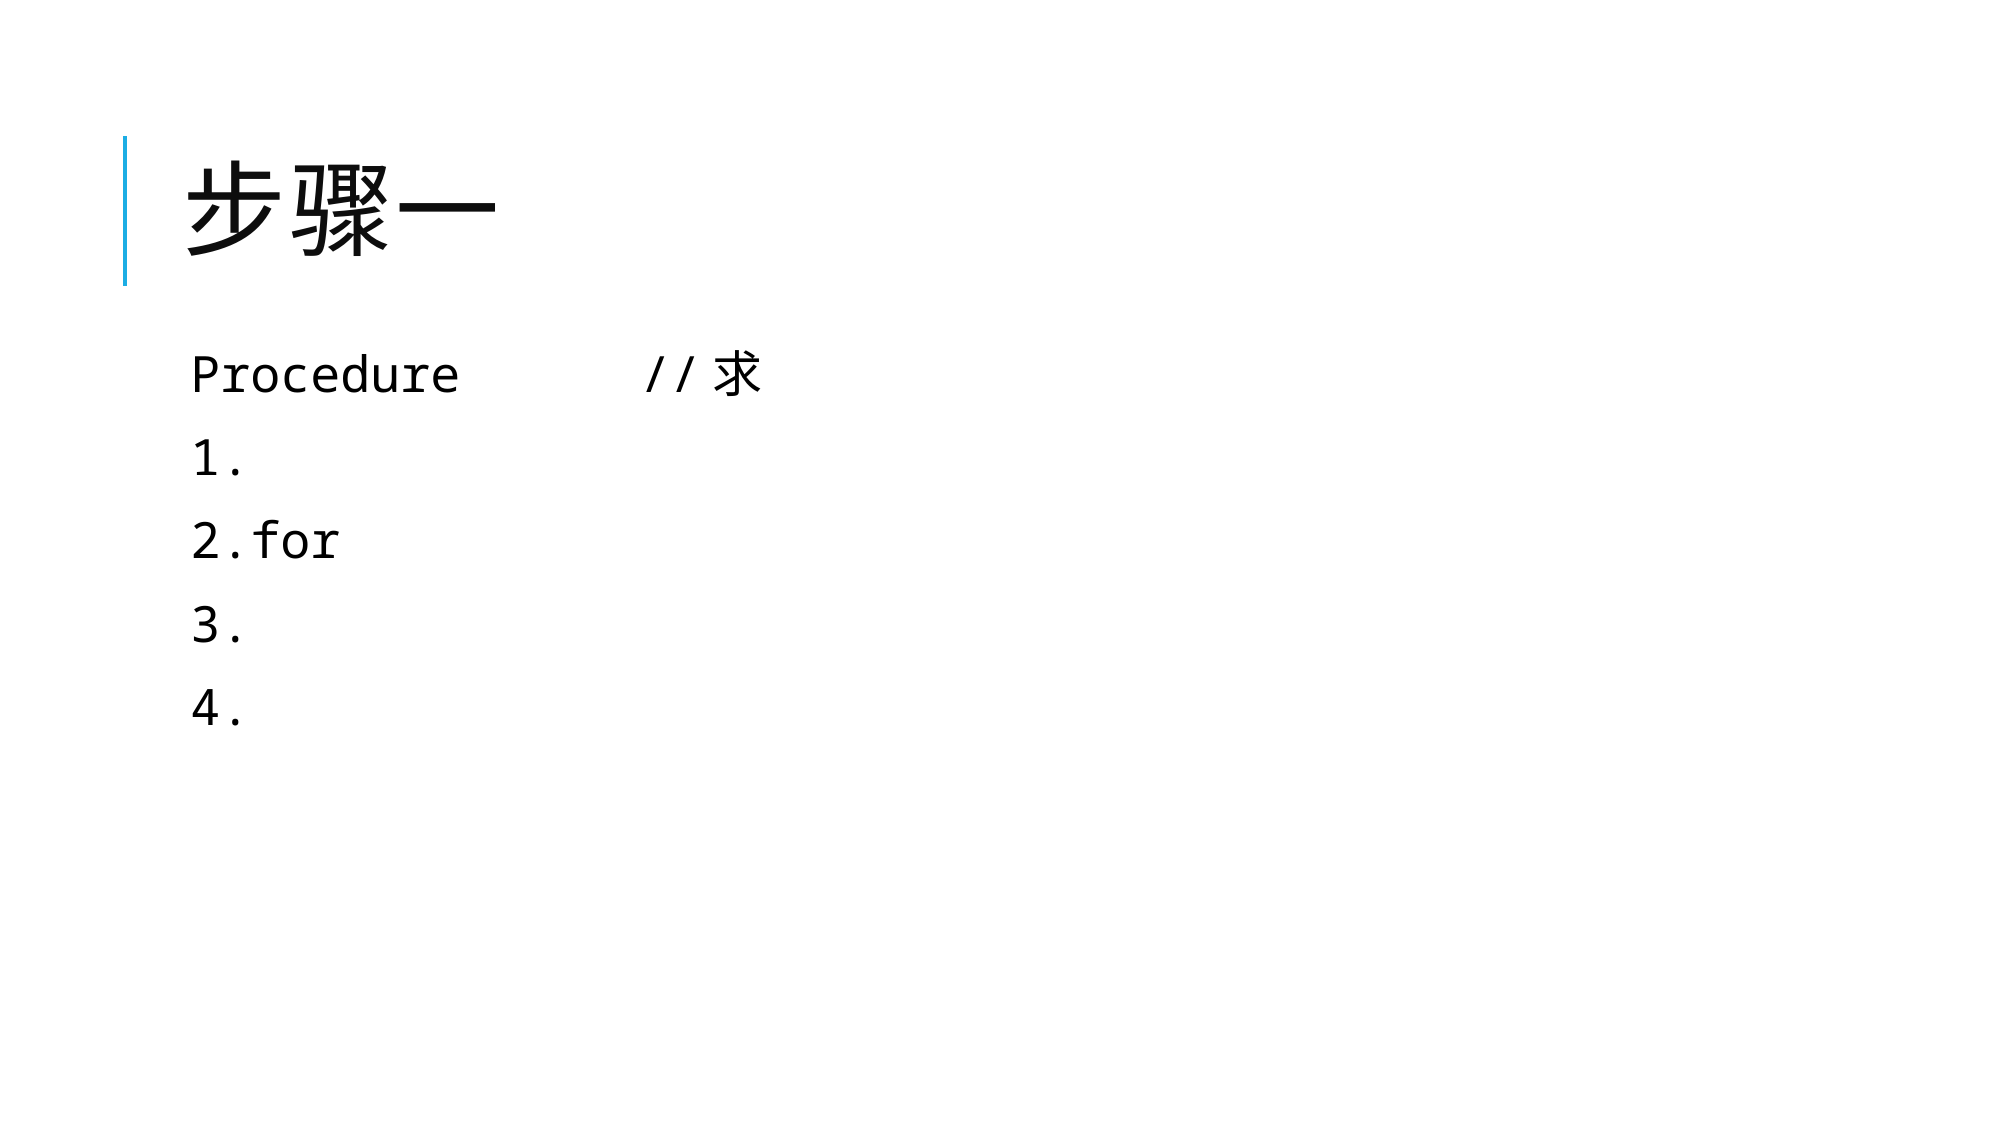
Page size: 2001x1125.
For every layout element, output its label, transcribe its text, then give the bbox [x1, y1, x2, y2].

title 步骤一 [168, 96, 1763, 342]
